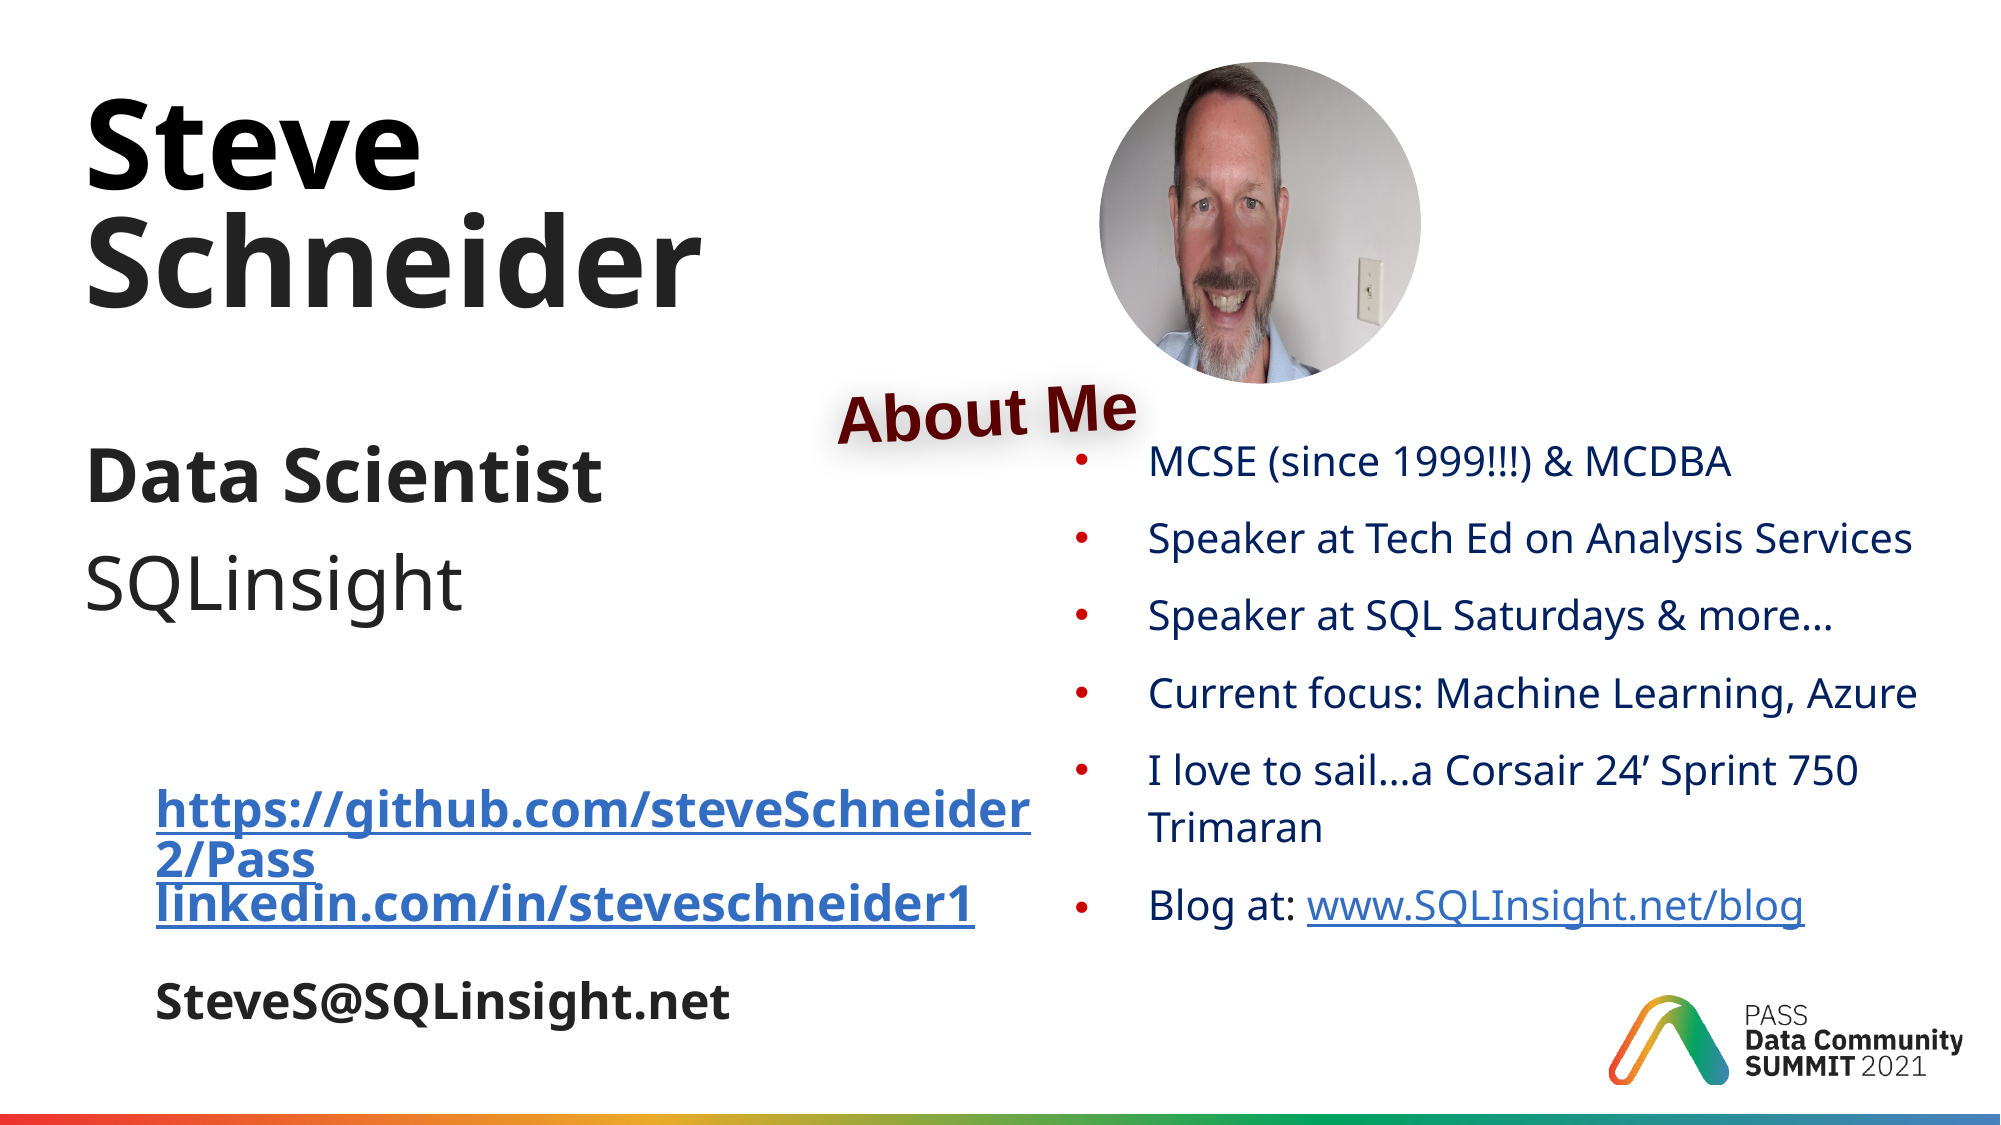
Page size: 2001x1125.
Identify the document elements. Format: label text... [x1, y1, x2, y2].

list linkedin.com/in/steveschneider1 [140, 860, 1059, 952]
list https://github.com/steveSchneider2/Pass [140, 766, 1059, 858]
list Schneider [69, 191, 1077, 309]
picture [1099, 62, 1421, 384]
list SQLinsight [69, 528, 1059, 635]
list Data Scientist [69, 420, 1059, 527]
title Steve [69, 74, 1077, 191]
list MCSE (since 1999!!!) & MCDBA Speaker at Tech Ed on Analysis Services Speaker at SQL Saturdays & more… Current focus: Machine Learning, Azure I love to sail…a Corsair 24’ Sprint 750 Trimaran Blog at: www.SQLInsight.net/blog [1059, 420, 1949, 978]
list SteveS@SQLinsight.net [140, 953, 1060, 1045]
text_box About Me [817, 356, 1164, 466]
